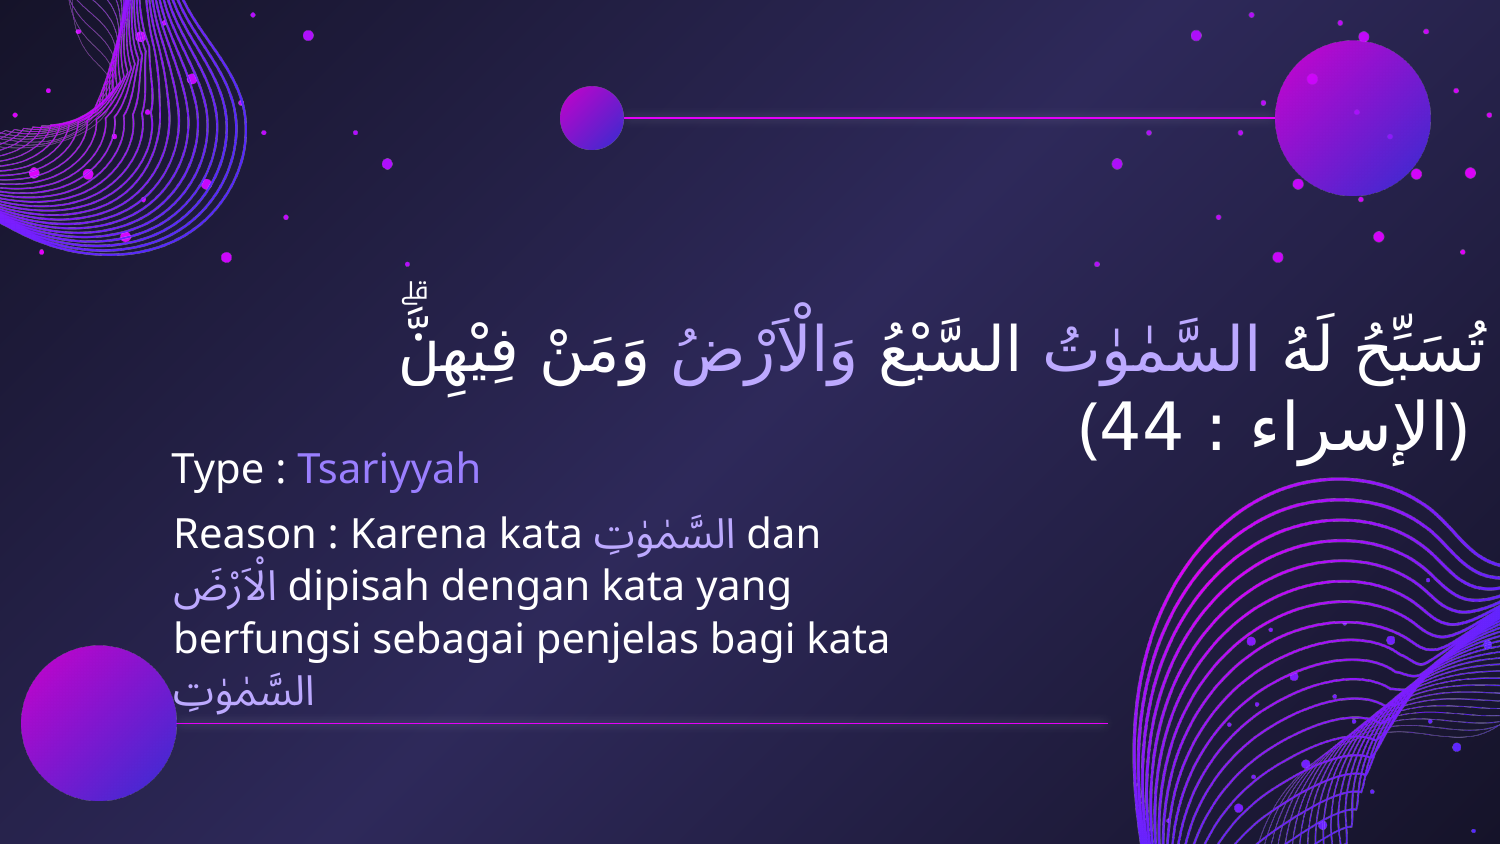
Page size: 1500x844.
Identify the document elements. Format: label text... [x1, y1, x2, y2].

picture [0, 0, 410, 267]
text_box تُسَبِّحُ لَهُ السَّمٰوٰتُ السَّبْعُ وَالْاَرْضُ وَمَنْ فِيْهِنَّۗ (الإسراء : 44) [384, 301, 1500, 472]
picture [1094, 12, 1492, 267]
picture [20, 645, 177, 802]
text_box Type : Tsariyyah [156, 434, 497, 500]
picture [559, 86, 625, 151]
text_box Reason : Karena kata السَّمٰوٰتِ dan الْاَرْضَ dipisah dengan kata yang berfungsi sebagai penjelas bagi kata السَّمٰوٰتِ [158, 496, 932, 722]
picture [1133, 469, 1500, 844]
